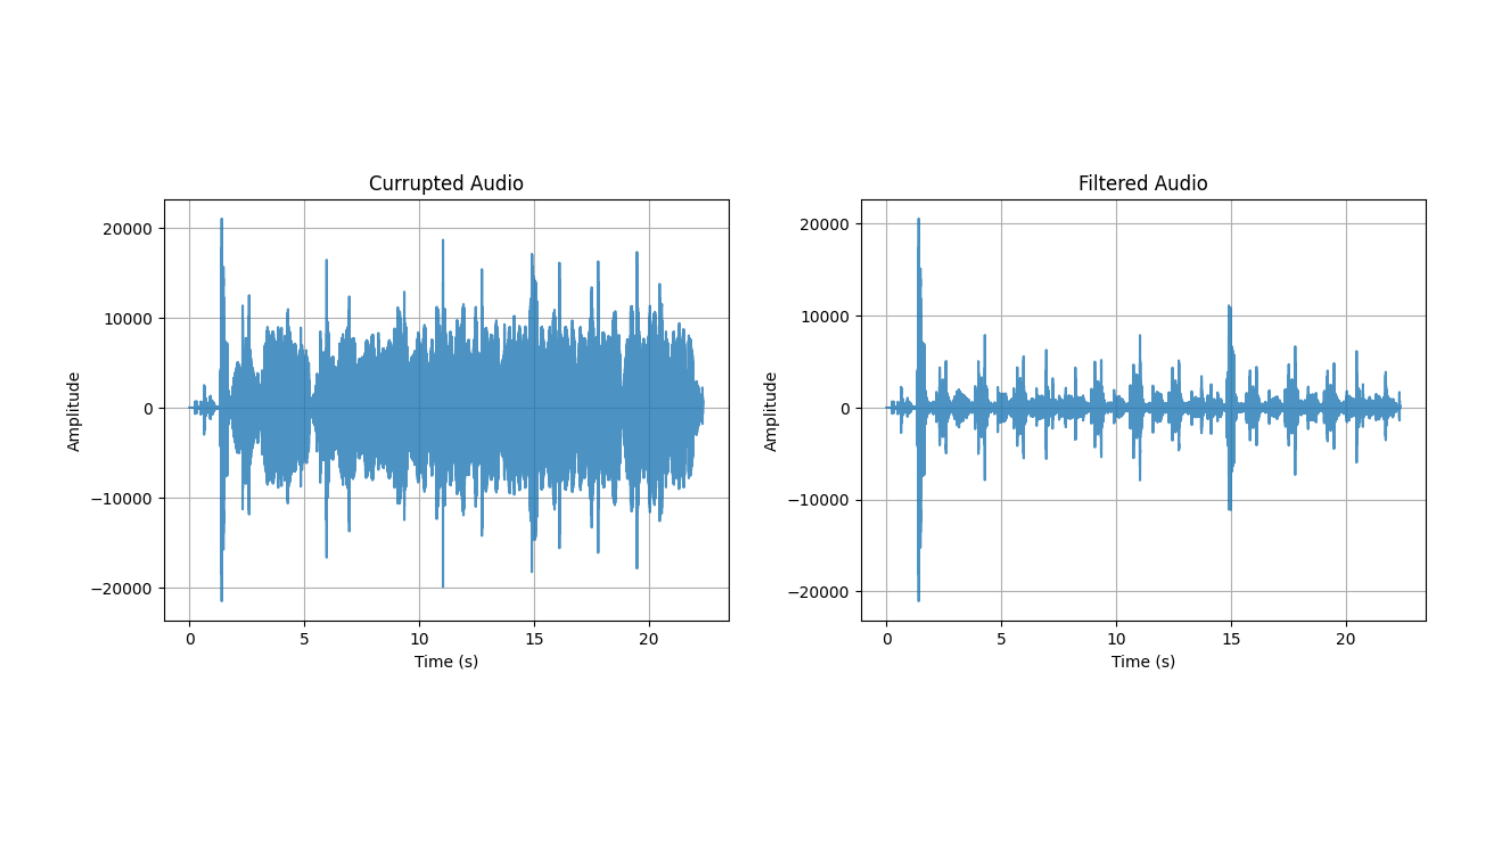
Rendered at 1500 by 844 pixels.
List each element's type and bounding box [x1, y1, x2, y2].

picture [56, 163, 739, 681]
picture [753, 163, 1436, 681]
